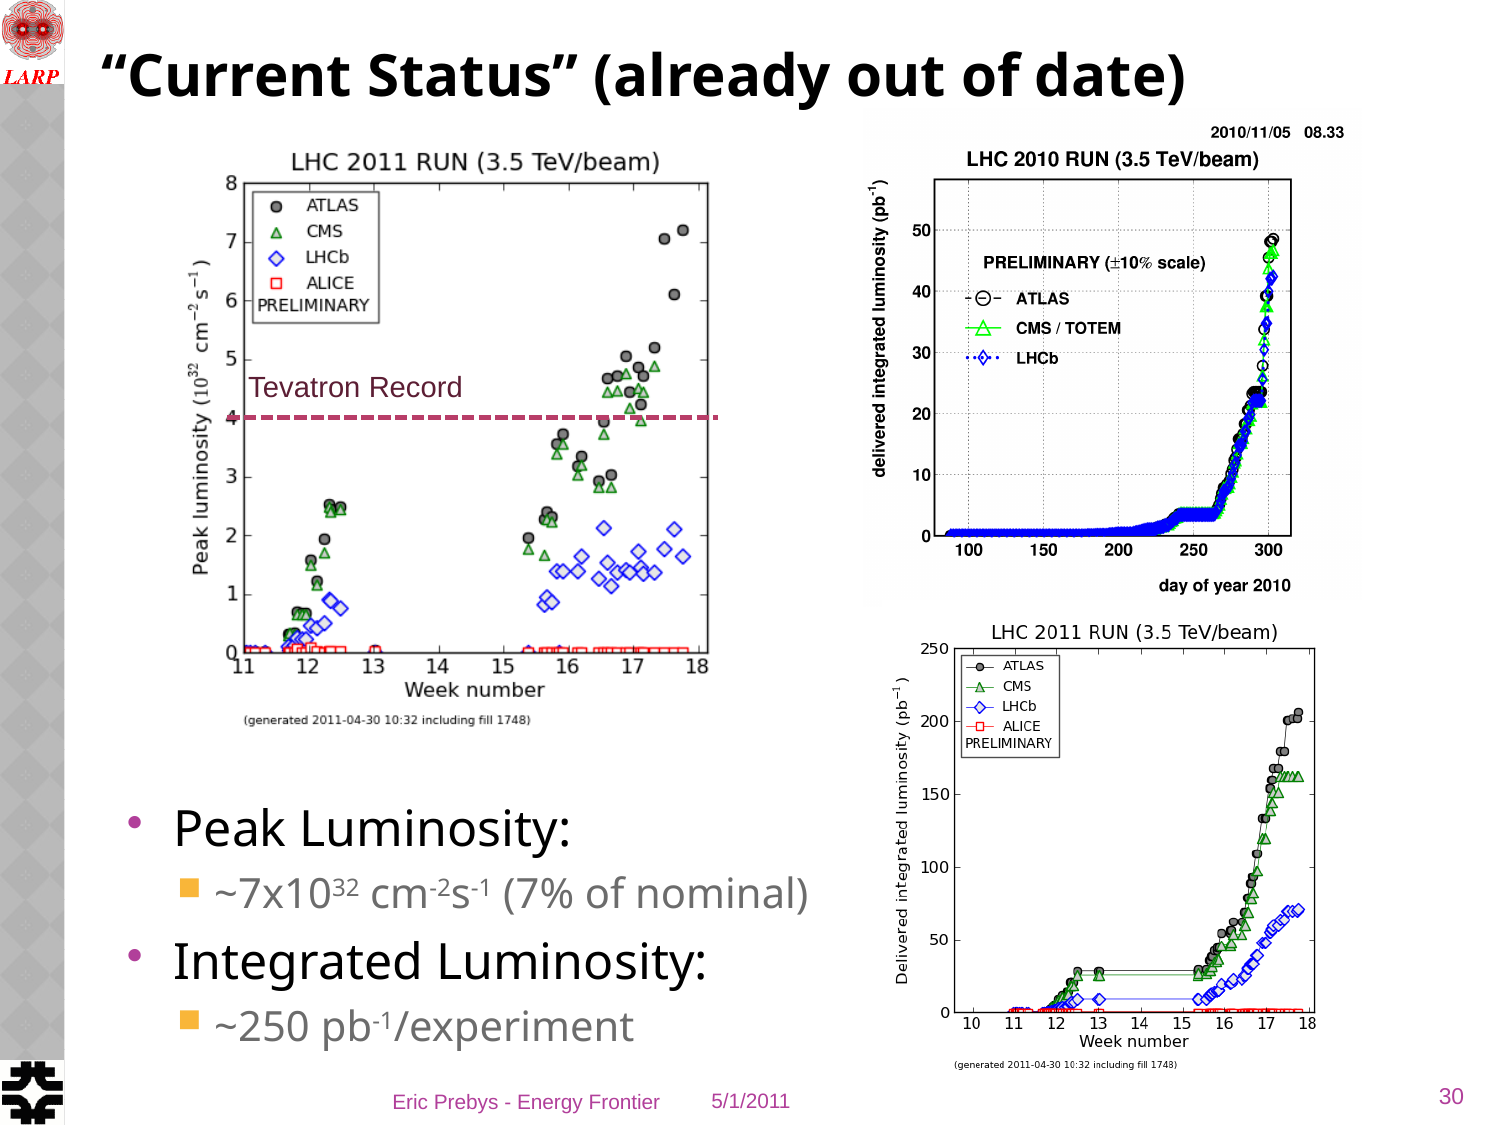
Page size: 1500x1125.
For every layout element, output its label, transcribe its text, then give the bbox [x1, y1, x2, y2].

picture [862, 108, 1362, 1080]
footer Eric Prebys - Energy Frontier [75, 1075, 675, 1114]
title “Current Status” (already out of date) [93, 24, 1467, 109]
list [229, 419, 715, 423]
slide_number 30 [1367, 1071, 1465, 1110]
picture [0, 0, 64, 84]
picture [151, 121, 770, 740]
list Peak Luminosity: ~7x1032 cm-2s-1 (7% of nominal) Integrated Luminosity: ~250 pb-1/experiment [113, 789, 858, 1048]
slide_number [696, 1075, 1025, 1114]
picture [0, 1060, 64, 1125]
